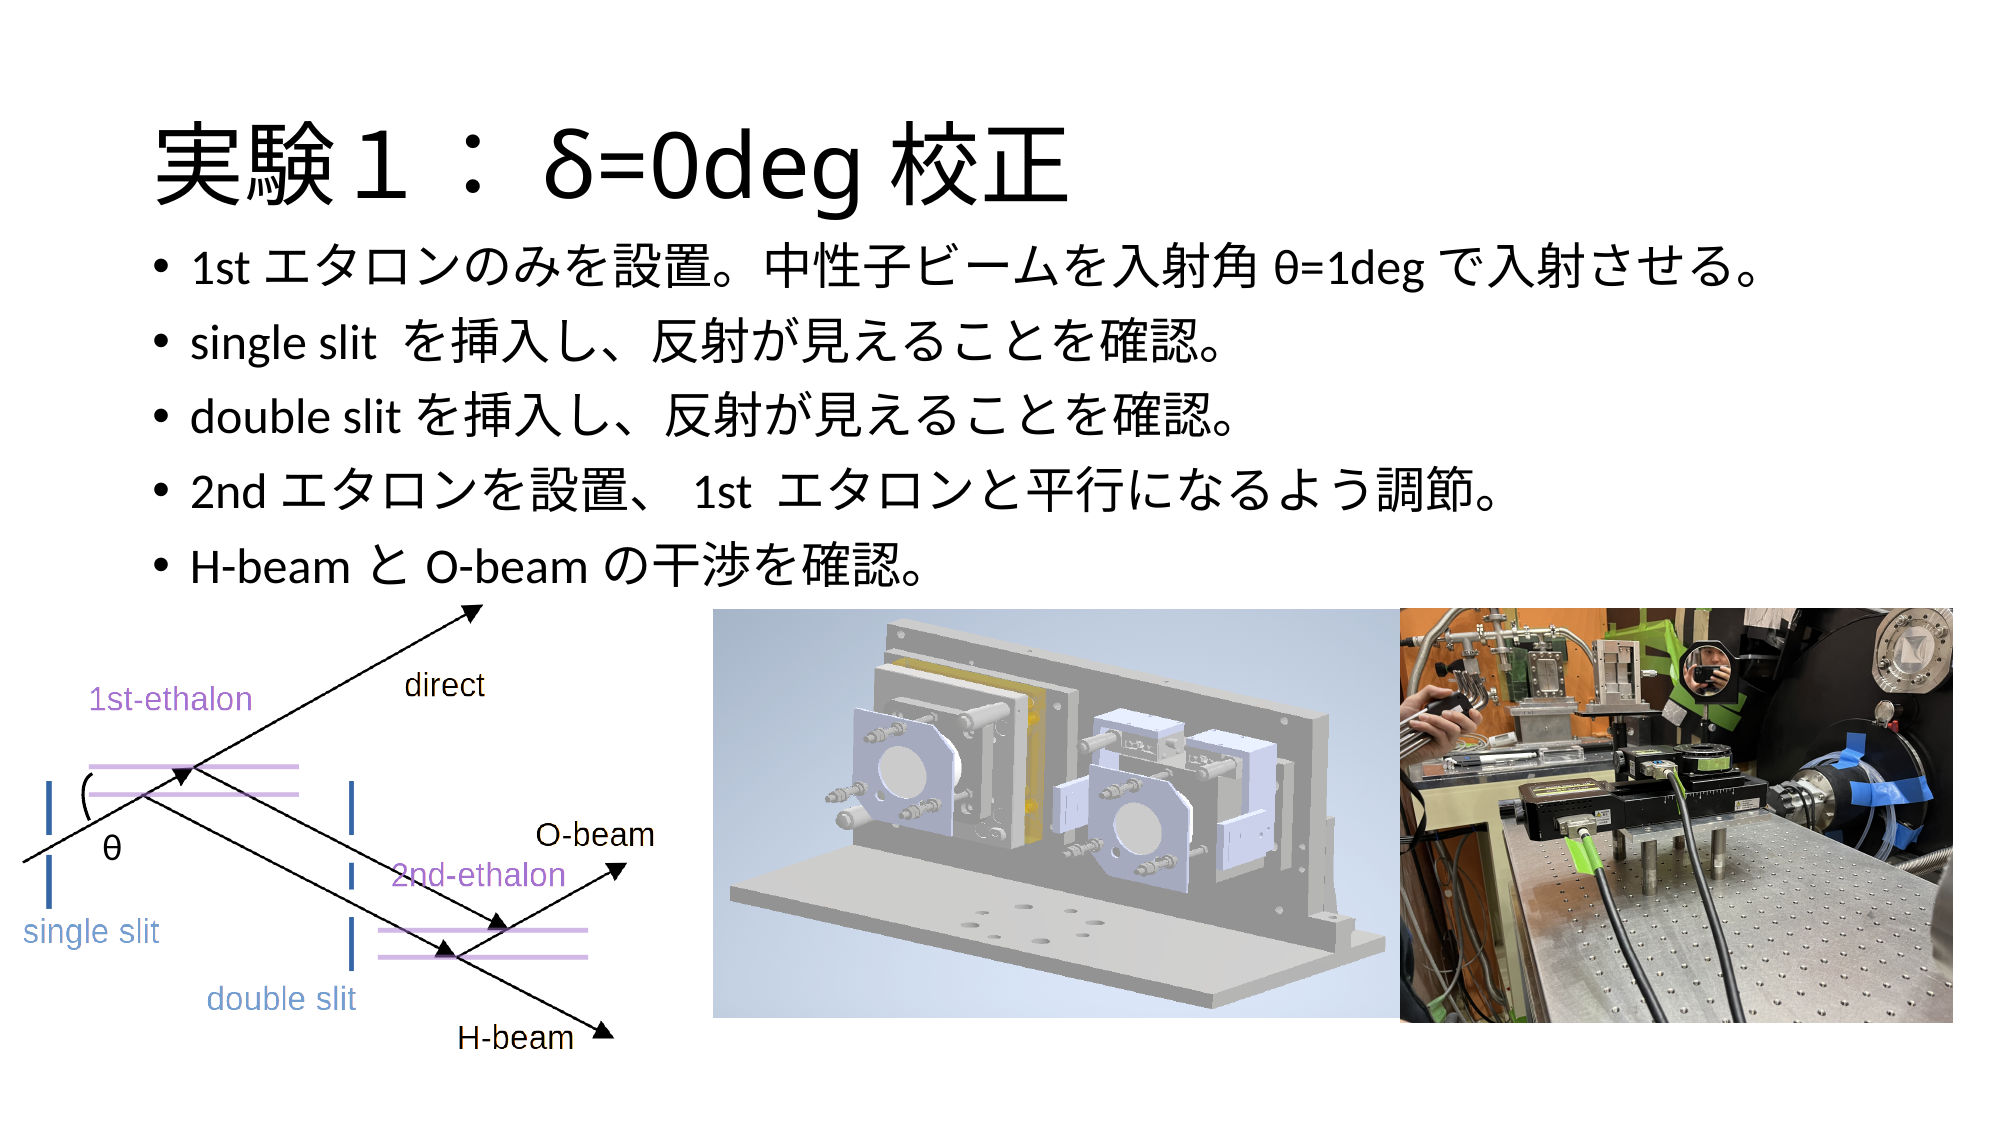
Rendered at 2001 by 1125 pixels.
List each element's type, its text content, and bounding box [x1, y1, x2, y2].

title 実験１：δ=0deg校正 [137, 59, 1863, 233]
text_box 1stエタロンのみを設置。中性子ビームを入射角θ=1degで入射させる。 single slit を挿入し、反射が見えることを確認。 double slitを挿入し、反射が見えることを確認。 2ndエタロンを設置、1st エタロンと平行になるよう調節。 H-beamとO-beamの干渉を確認。 [137, 233, 1863, 948]
picture [9, 604, 682, 1066]
picture [713, 608, 1953, 1023]
